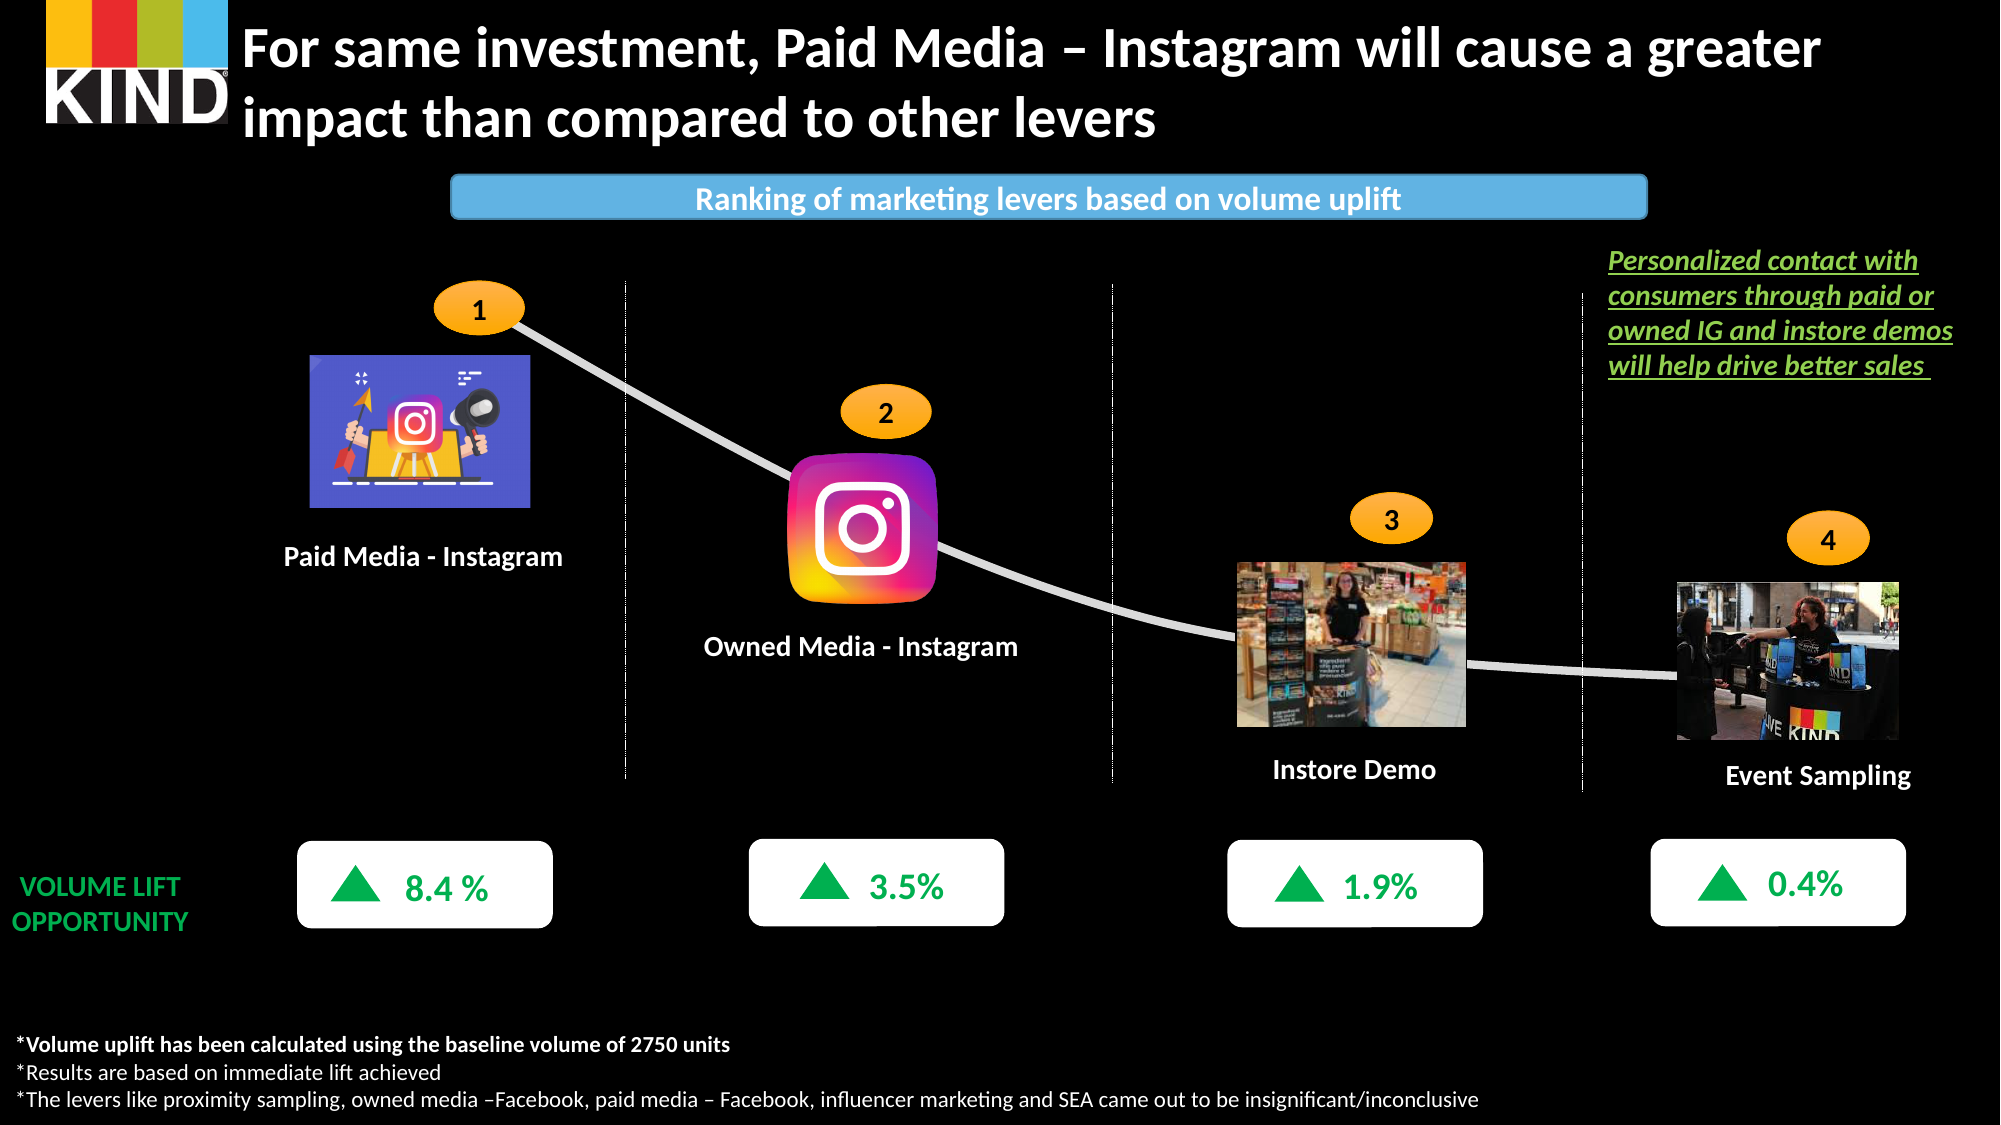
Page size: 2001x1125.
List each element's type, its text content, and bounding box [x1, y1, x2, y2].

picture [309, 355, 531, 508]
text_box Personalized contact with consumers through paid or owned IG and instore demos will help drive better sales [1593, 234, 1996, 389]
text_box [515, 320, 625, 389]
text_box [1227, 839, 1483, 928]
text_box Owned Media - Instagram [685, 619, 1038, 670]
text_box Instore Demo [1185, 743, 1524, 793]
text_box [1269, 854, 1484, 916]
text_box Ranking of marketing levers based on volume uplift [450, 173, 1649, 220]
text_box For same investment, Paid Media – Instagram will cause a greater impact than compared to other levers [227, 2, 1901, 157]
picture [1677, 582, 1899, 740]
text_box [1694, 851, 1909, 913]
text_box *Volume uplift has been calculated using the baseline volume of 2750 units *Results are based on immediate lift achieved *The levers like proximity sampling, owned media –Facebook, paid media – Facebook, influencer marketing and SEA came out to be insignificant/inconclusive [0, 1022, 1554, 1120]
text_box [330, 856, 554, 927]
picture [45, 0, 228, 124]
text_box [748, 838, 1005, 927]
text_box 4 [1786, 510, 1870, 566]
text_box 2 [840, 383, 932, 440]
text_box VOLUME LIFT OPPORTUNITY [0, 859, 231, 945]
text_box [799, 854, 1014, 915]
text_box 1 [433, 280, 525, 336]
text_box [297, 840, 553, 929]
text_box [1113, 480, 1413, 638]
text_box [1583, 608, 1677, 677]
text_box 3 [1350, 492, 1434, 545]
text_box Event Sampling [1649, 748, 1988, 799]
text_box [626, 349, 1112, 610]
text_box Paid Media - Instagram [254, 529, 593, 580]
picture [1235, 562, 1467, 727]
picture [787, 453, 938, 604]
text_box [1650, 838, 1907, 927]
text_box [1467, 576, 1582, 673]
